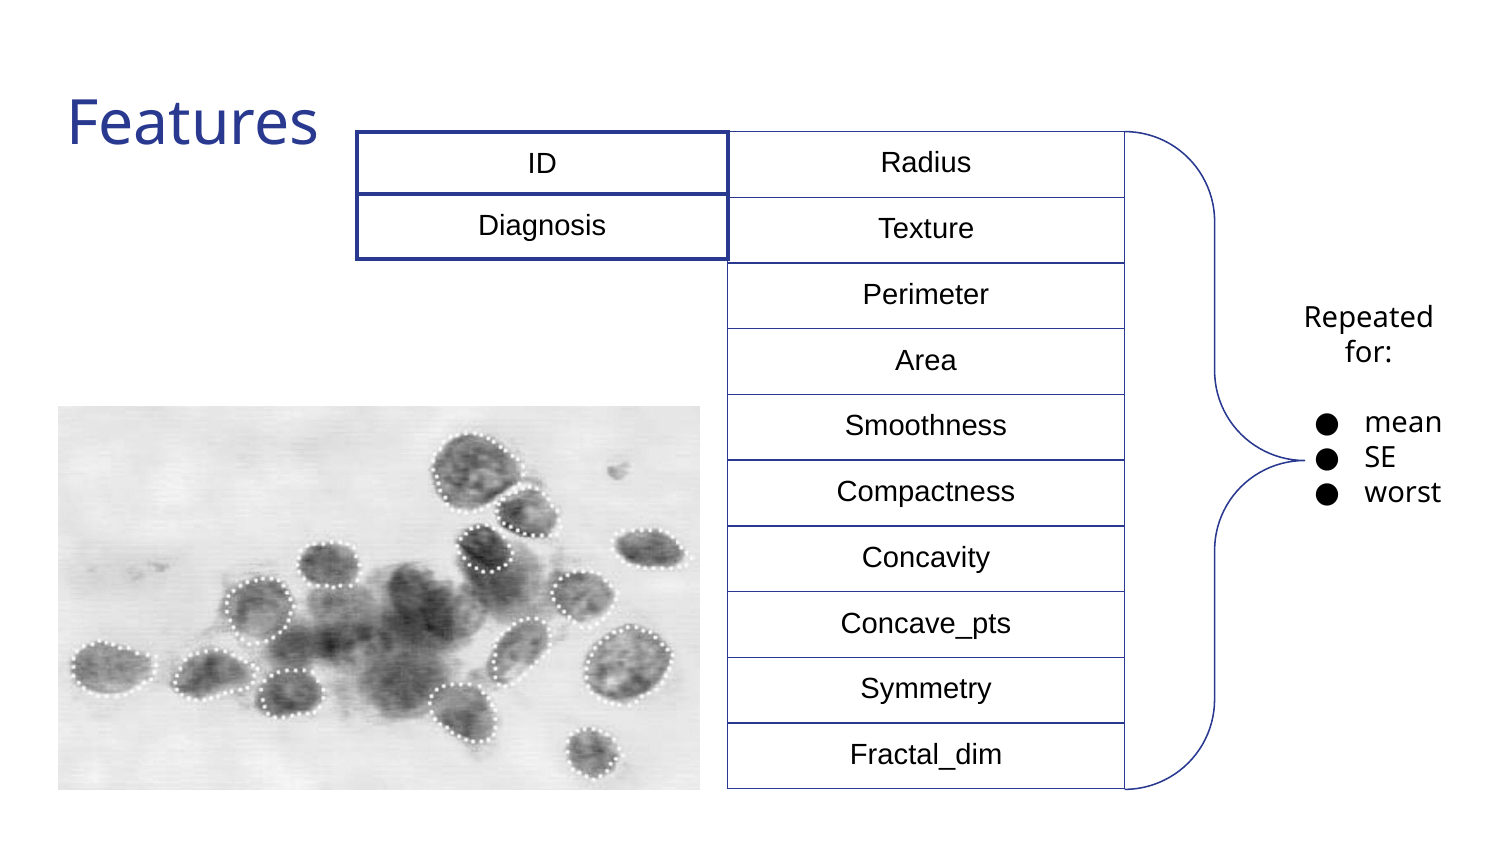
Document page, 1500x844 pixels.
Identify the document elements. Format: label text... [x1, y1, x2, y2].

table_cell Smoothness [728, 395, 1124, 459]
table_header ID [359, 134, 726, 192]
text_box [1124, 131, 1274, 790]
table_cell Symmetry [728, 658, 1124, 722]
table_header Radius [730, 132, 1124, 197]
title Features [51, 67, 1449, 167]
table_cell Perimeter [728, 264, 1124, 328]
table_cell Compactness [728, 461, 1124, 525]
table_cell Concavity [728, 527, 1124, 591]
text_box Repeated for: mean SE worst [1274, 283, 1464, 524]
table_cell Concave_pts [728, 592, 1124, 657]
table_cell Texture [728, 198, 1124, 262]
picture [58, 406, 700, 790]
table_cell Fractal_dim [728, 724, 1124, 788]
table_cell Area [728, 329, 1124, 394]
table_cell Diagnosis [359, 196, 726, 257]
